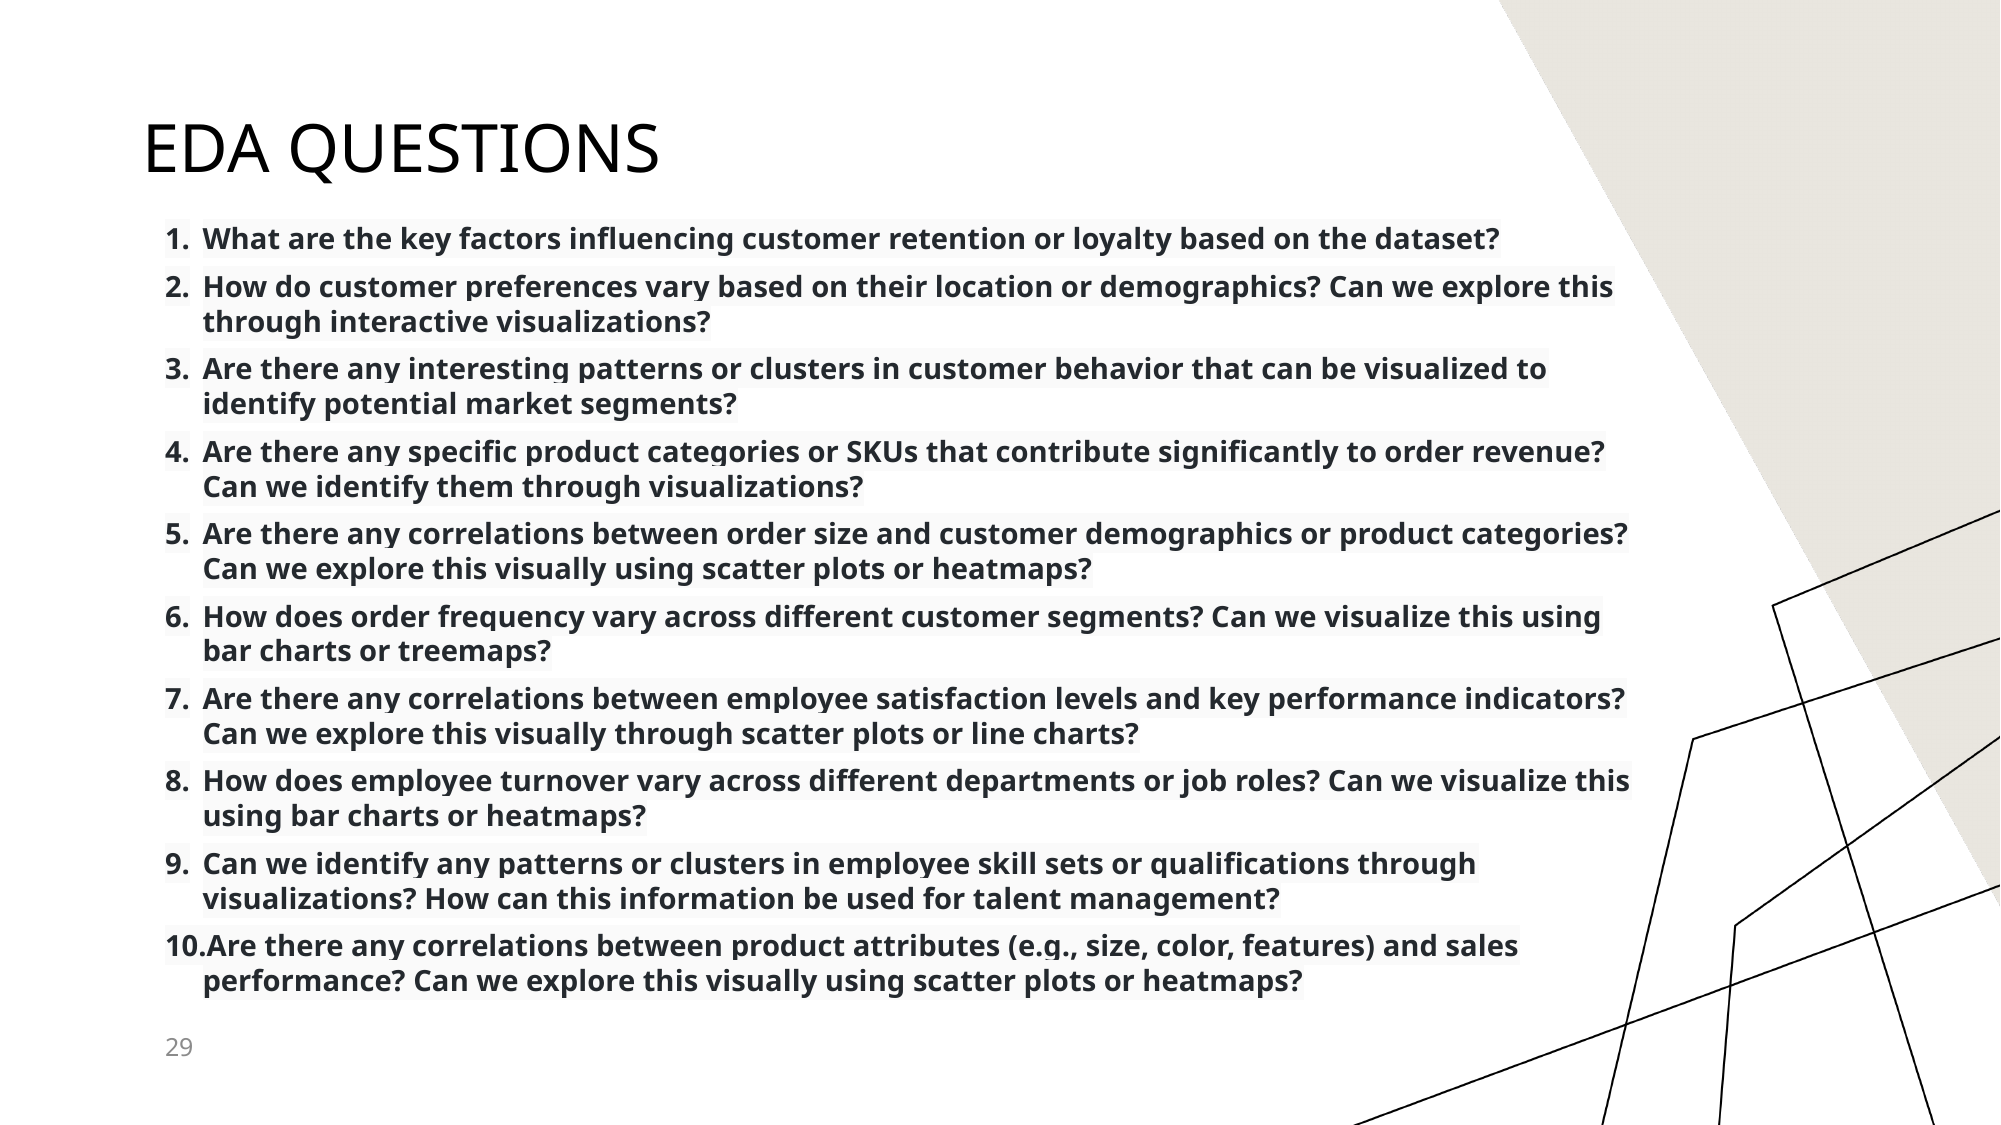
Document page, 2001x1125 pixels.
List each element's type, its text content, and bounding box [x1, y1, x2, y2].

list What are the key factors influencing customer retention or loyalty based on the dataset? How do customer preferences vary based on their location or demographics? Can we explore this through interactive visualizations? Are there any interesting patterns or clusters in customer behavior that can be visualized to identify potential market segments? Are there any specific product categories or SKUs that contribute significantly to order revenue? Can we identify them through visualizations? Are there any correlations between order size and customer demographics or product categories? Can we explore this visually using scatter plots or heatmaps? How does order frequency vary across different customer segments? Can we visualize this using bar charts or treemaps? Are there any correlations between employee satisfaction levels and key performance indicators? Can we explore this visually through scatter plots or line charts? How does employee turnover vary across different departments or job roles? Can we visualize this using bar charts or heatmaps? Can we identify any patterns or clusters in employee skill sets or qualifications through visualizations? How can this information be used for talent management? Are there any correlations between product attributes (e.g., size, color, features) and sales performance? Can we explore this visually using scatter plots or heatmaps? [150, 213, 1673, 1025]
title EDA QUESTIONS [127, 105, 994, 197]
slide_number 29 [150, 1024, 254, 1074]
picture [1281, 0, 2000, 1125]
